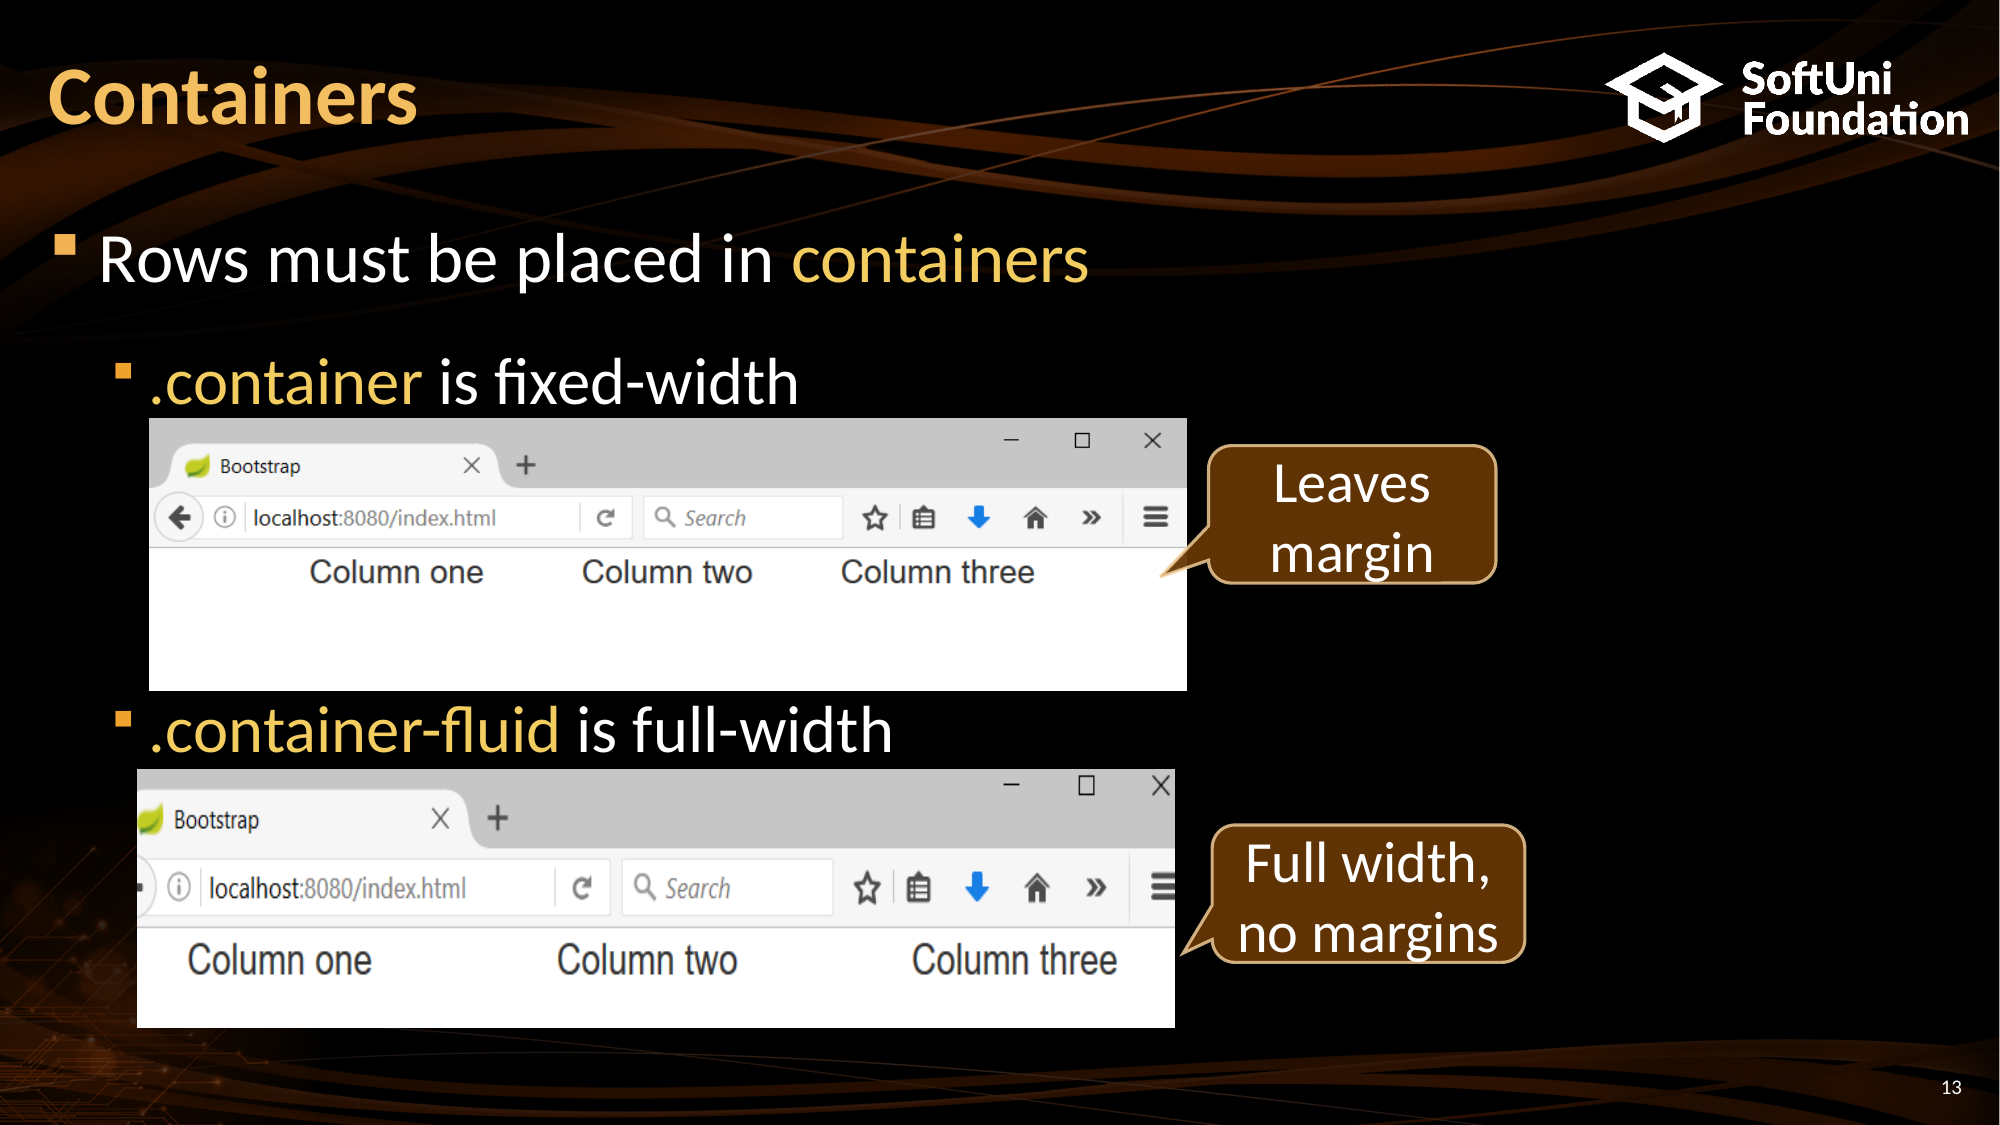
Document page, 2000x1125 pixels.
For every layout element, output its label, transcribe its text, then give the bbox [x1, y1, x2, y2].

title Containers [30, 6, 1602, 189]
picture [0, 0, 2000, 1125]
text_box Full width, no margins [1180, 823, 1526, 964]
text_box Leaves margin [1187, 444, 1498, 585]
list Rows must be placed in containers .container is fixed-width .container-fluid is full-width [31, 188, 1938, 1103]
slide_number 13 [1938, 1070, 1968, 1103]
